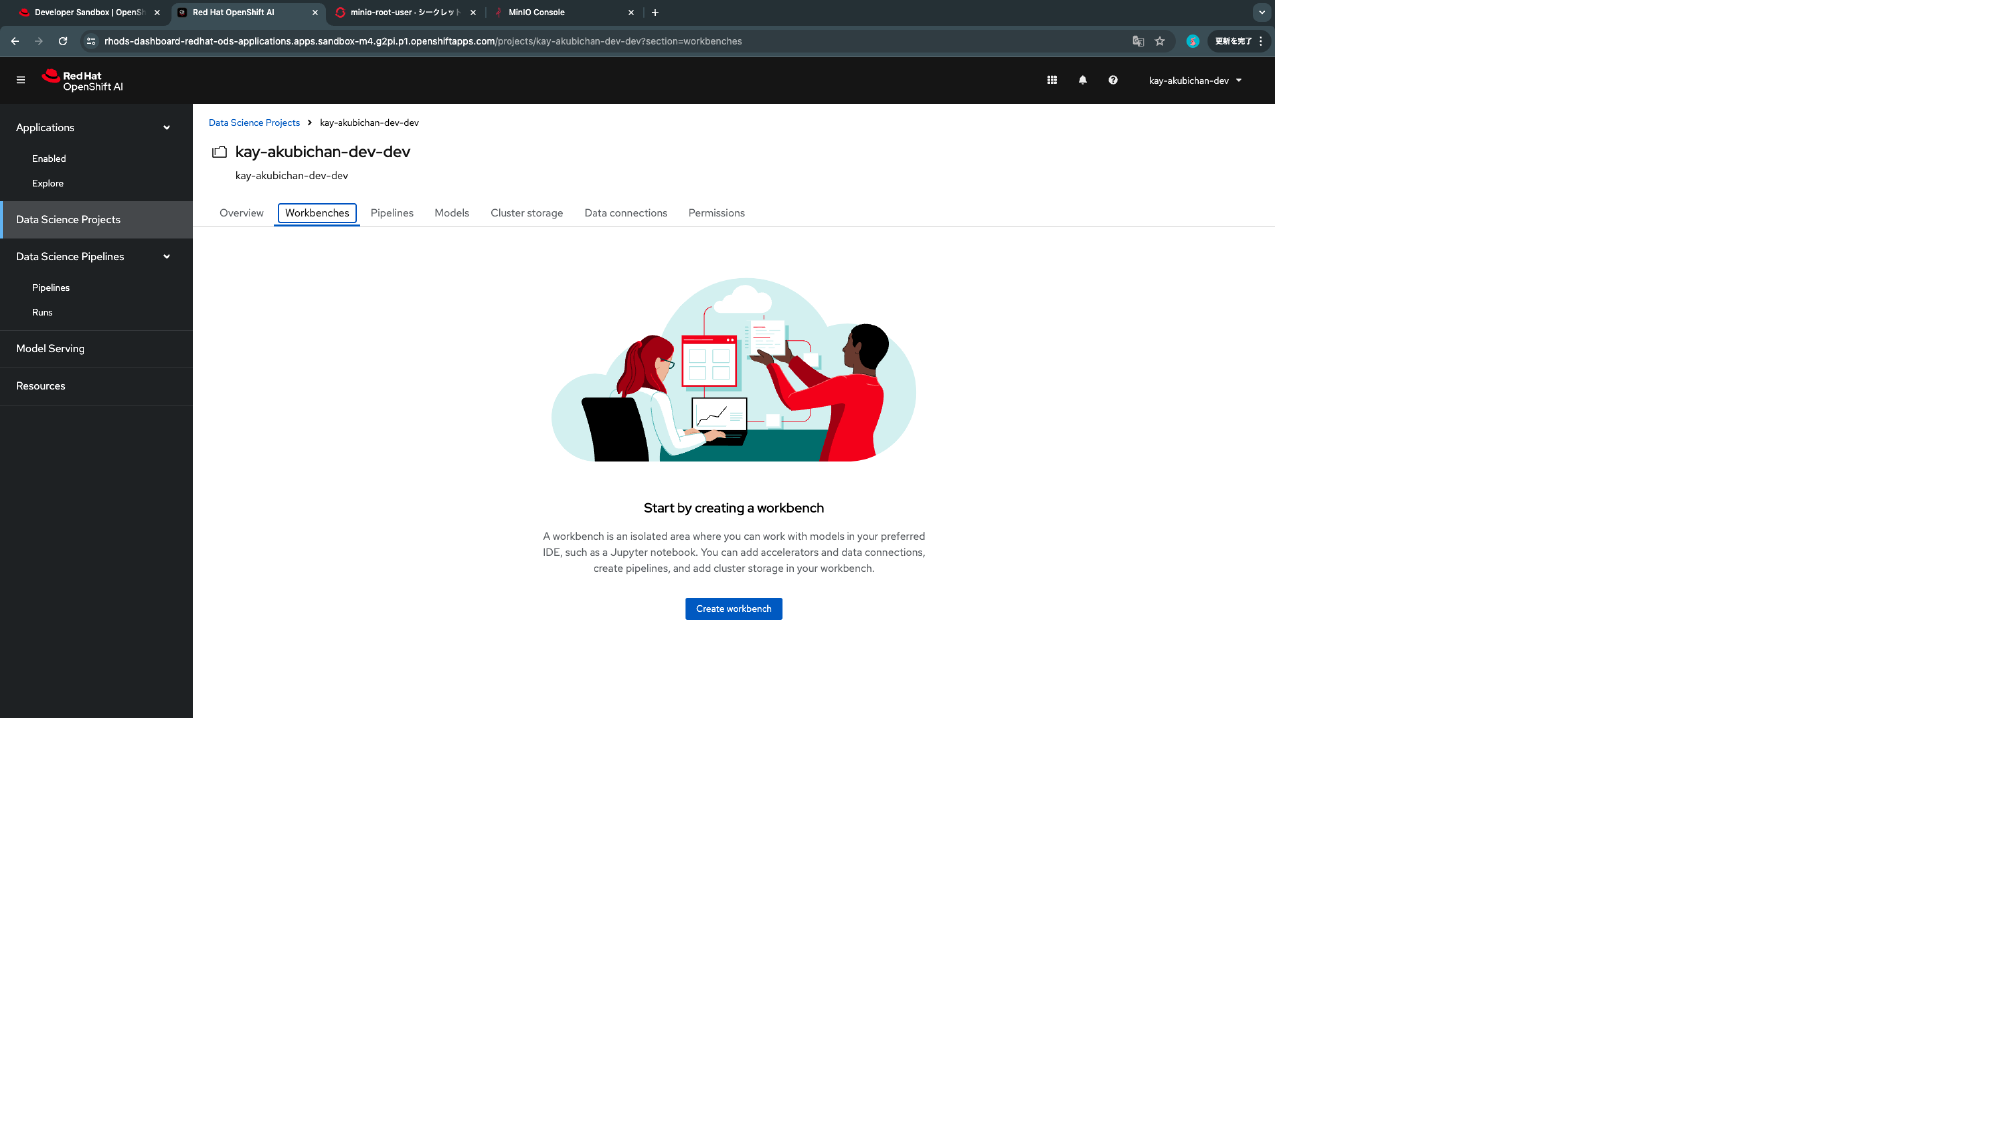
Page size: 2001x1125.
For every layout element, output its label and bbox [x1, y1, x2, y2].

picture [0, 0, 1276, 718]
